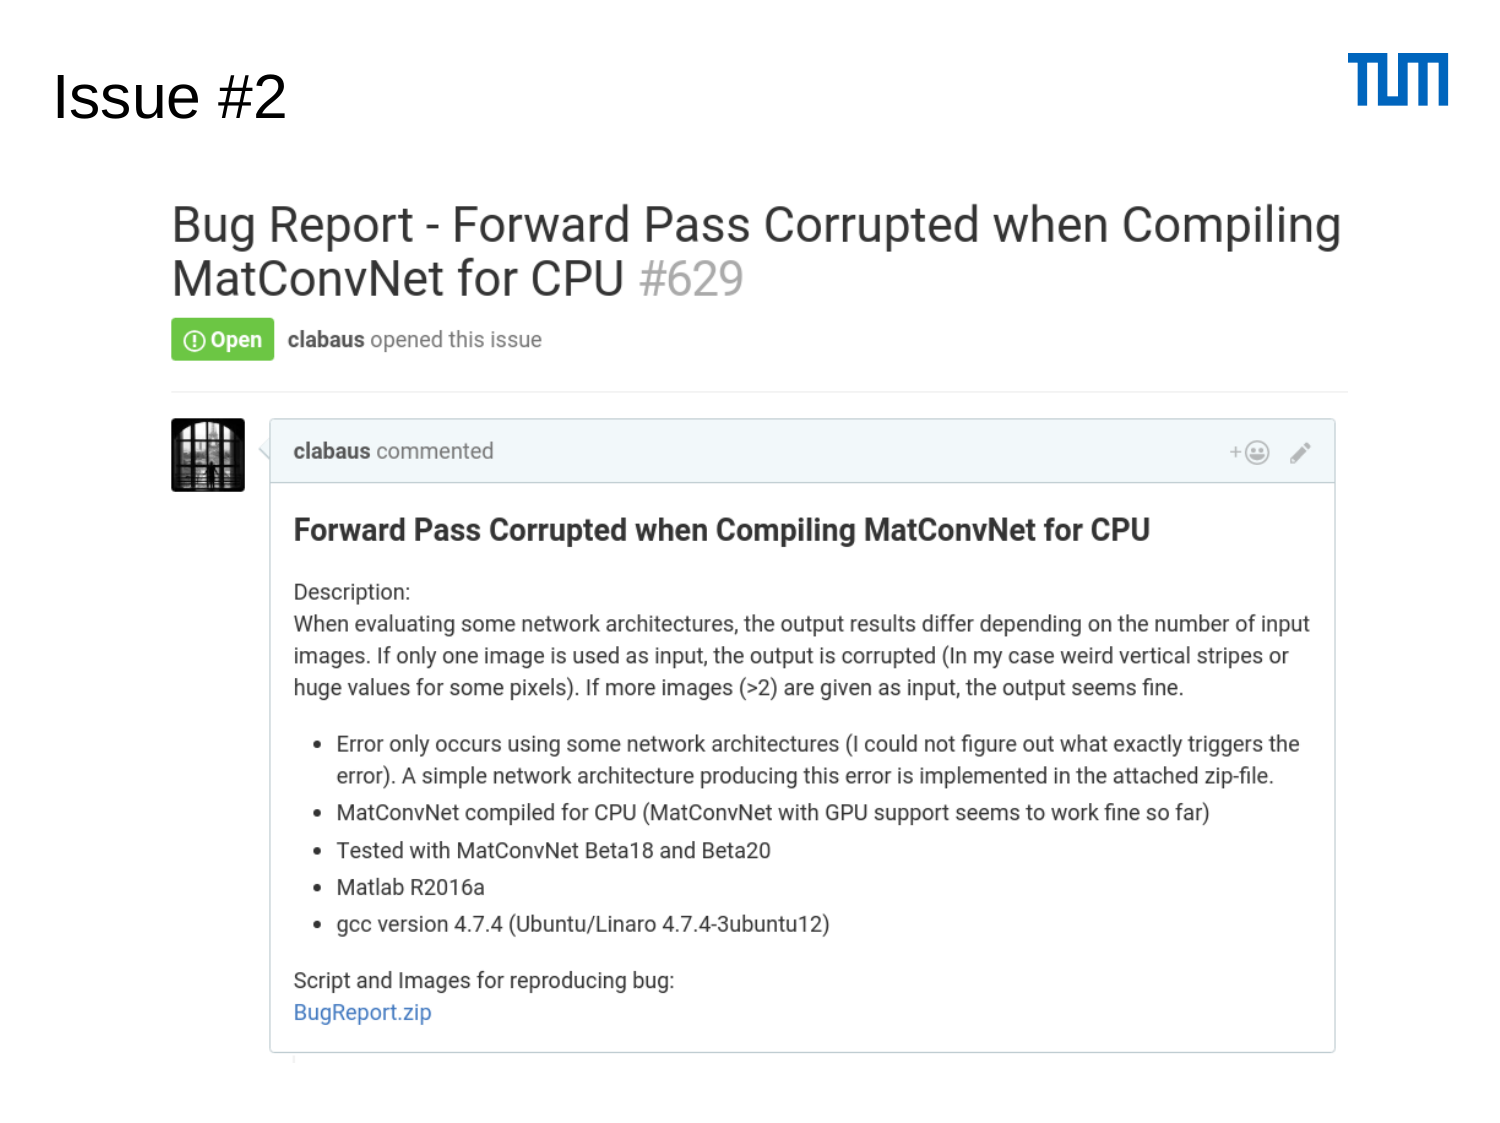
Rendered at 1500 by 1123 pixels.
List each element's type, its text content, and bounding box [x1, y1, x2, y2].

picture [153, 188, 1348, 1064]
text_box Issue #2 [52, 24, 355, 164]
